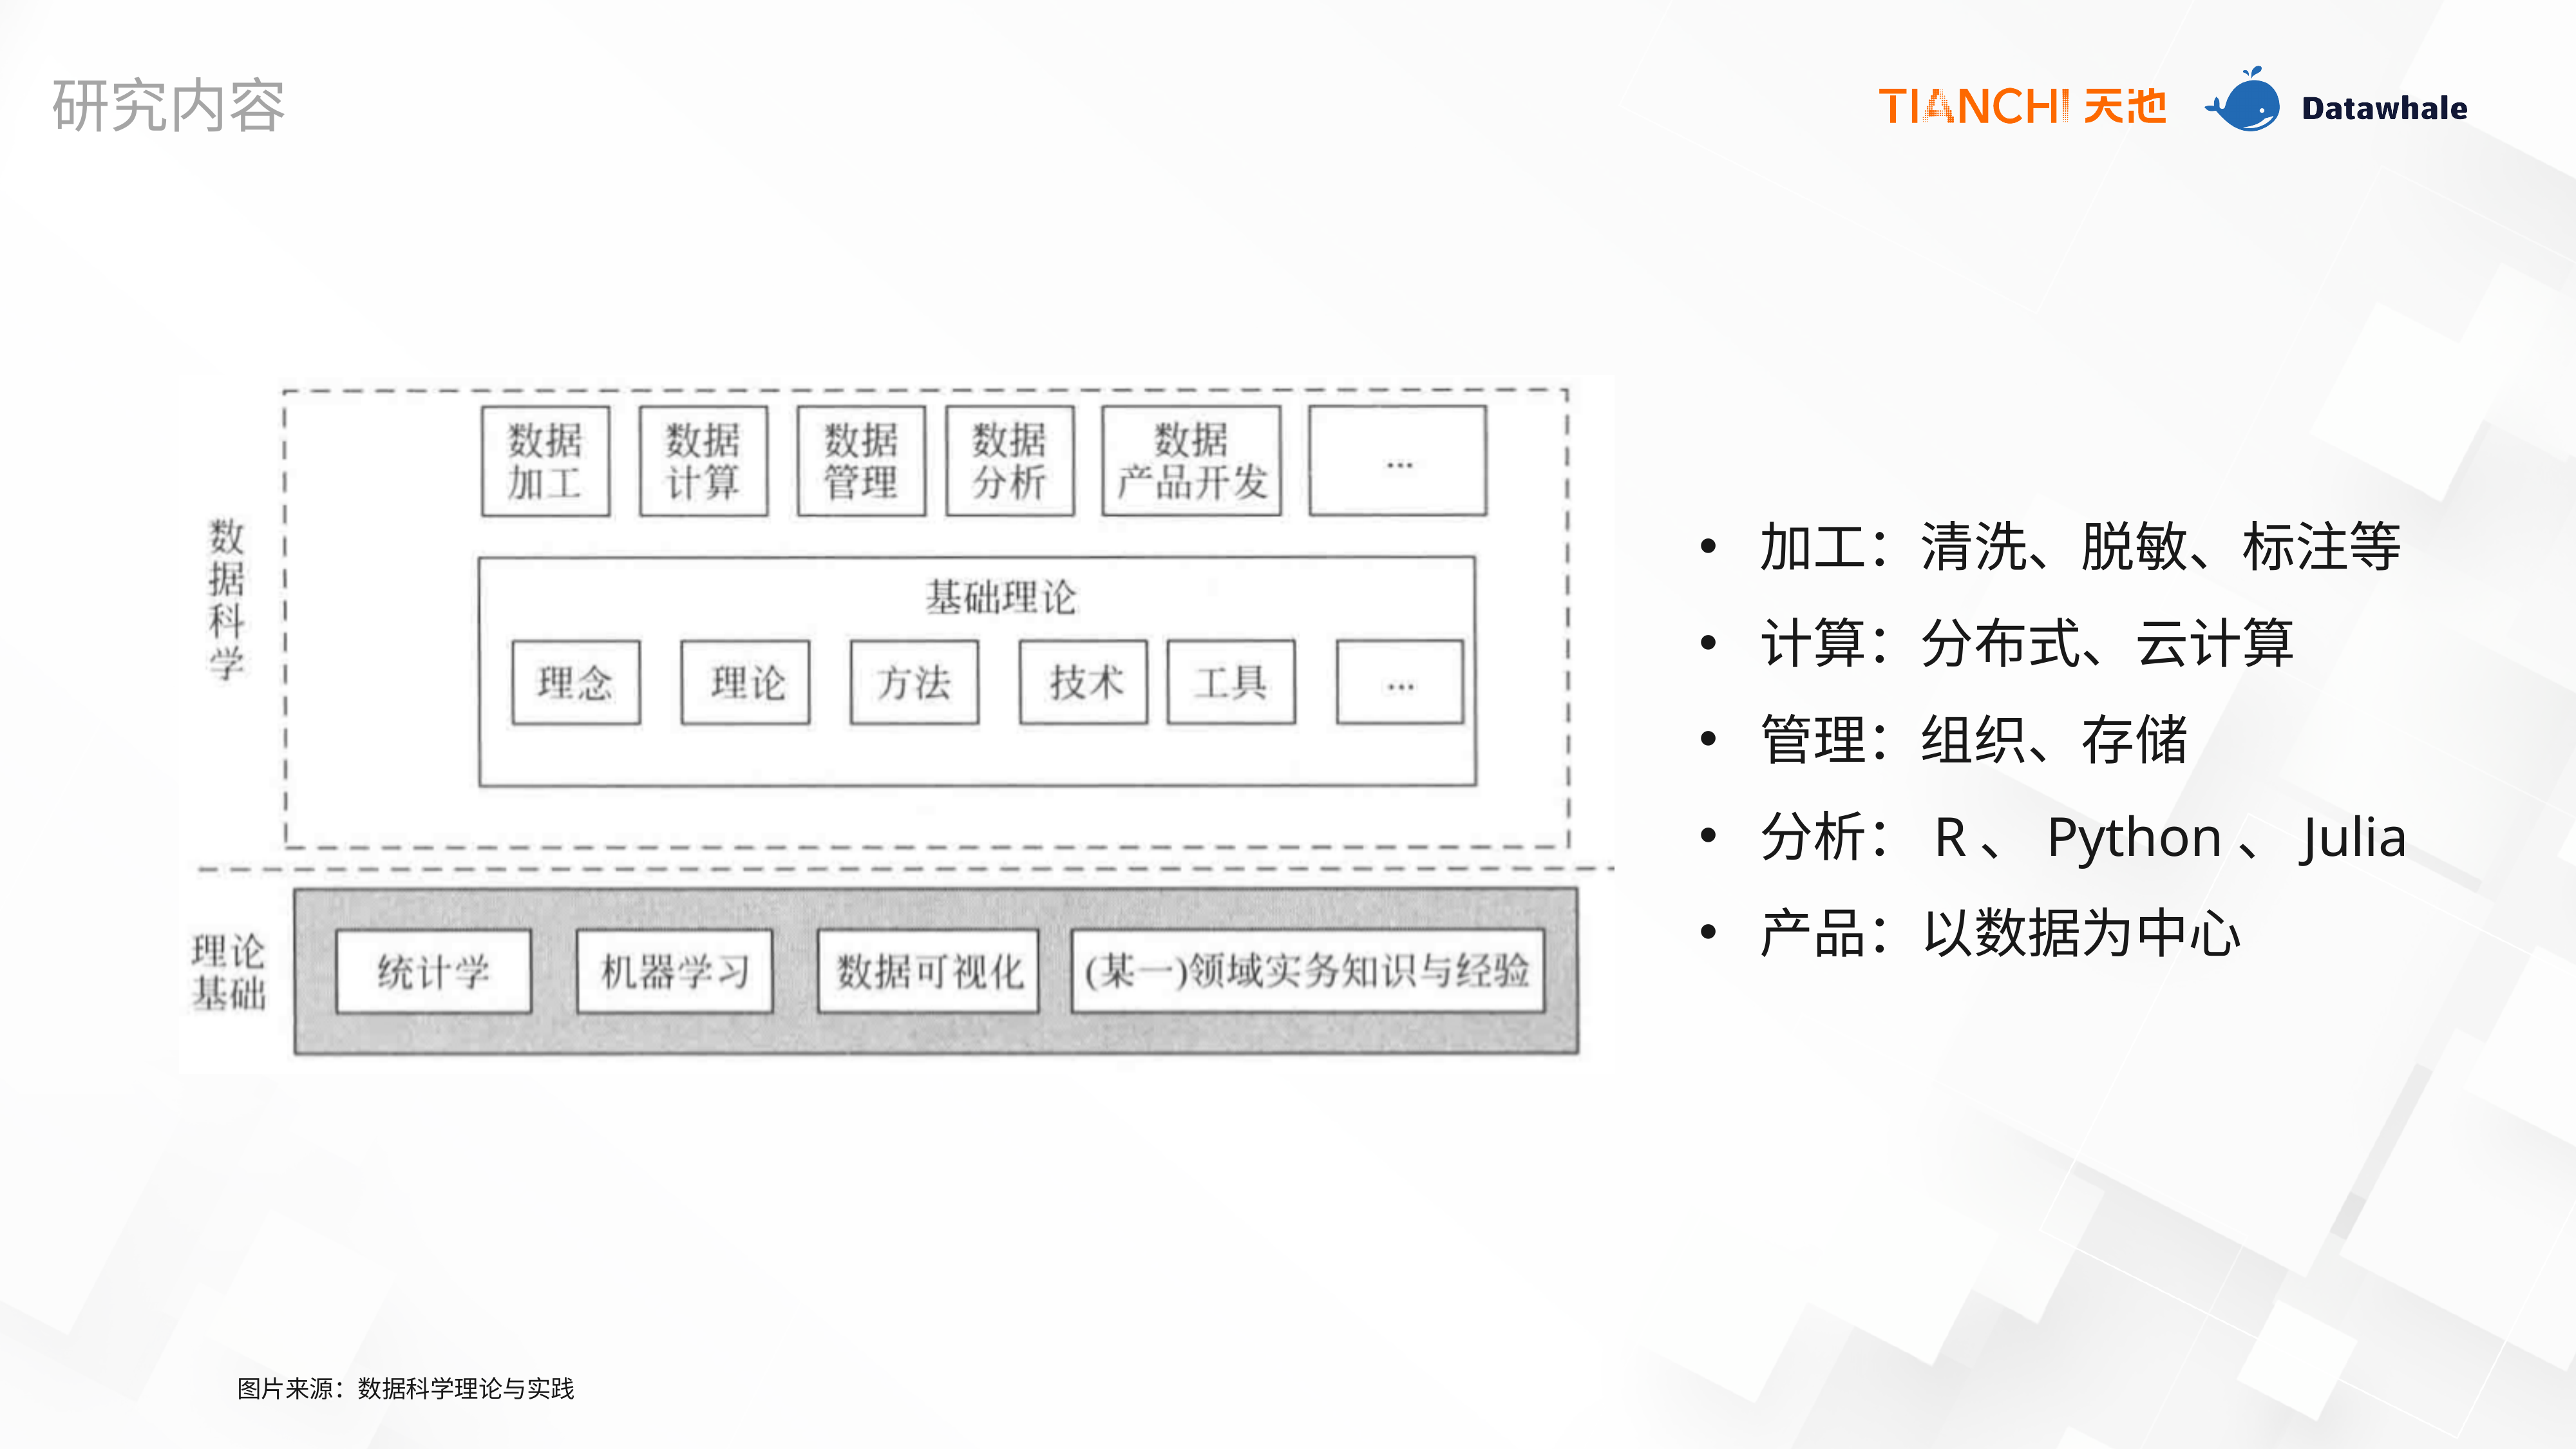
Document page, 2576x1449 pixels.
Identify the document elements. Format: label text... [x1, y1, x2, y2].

picture [2204, 66, 2467, 131]
picture [1879, 88, 2166, 124]
text_box 加工：清洗、脱敏、标注等 计算：分布式、云计算 管理：组织、存储 分析：R、Python、Julia 产品：以数据为中心 [1690, 475, 2464, 969]
text_box 图片来源：数据科学理论与实践 [227, 1368, 715, 1408]
list 研究内容 [41, 66, 1103, 149]
picture [179, 375, 1615, 1074]
